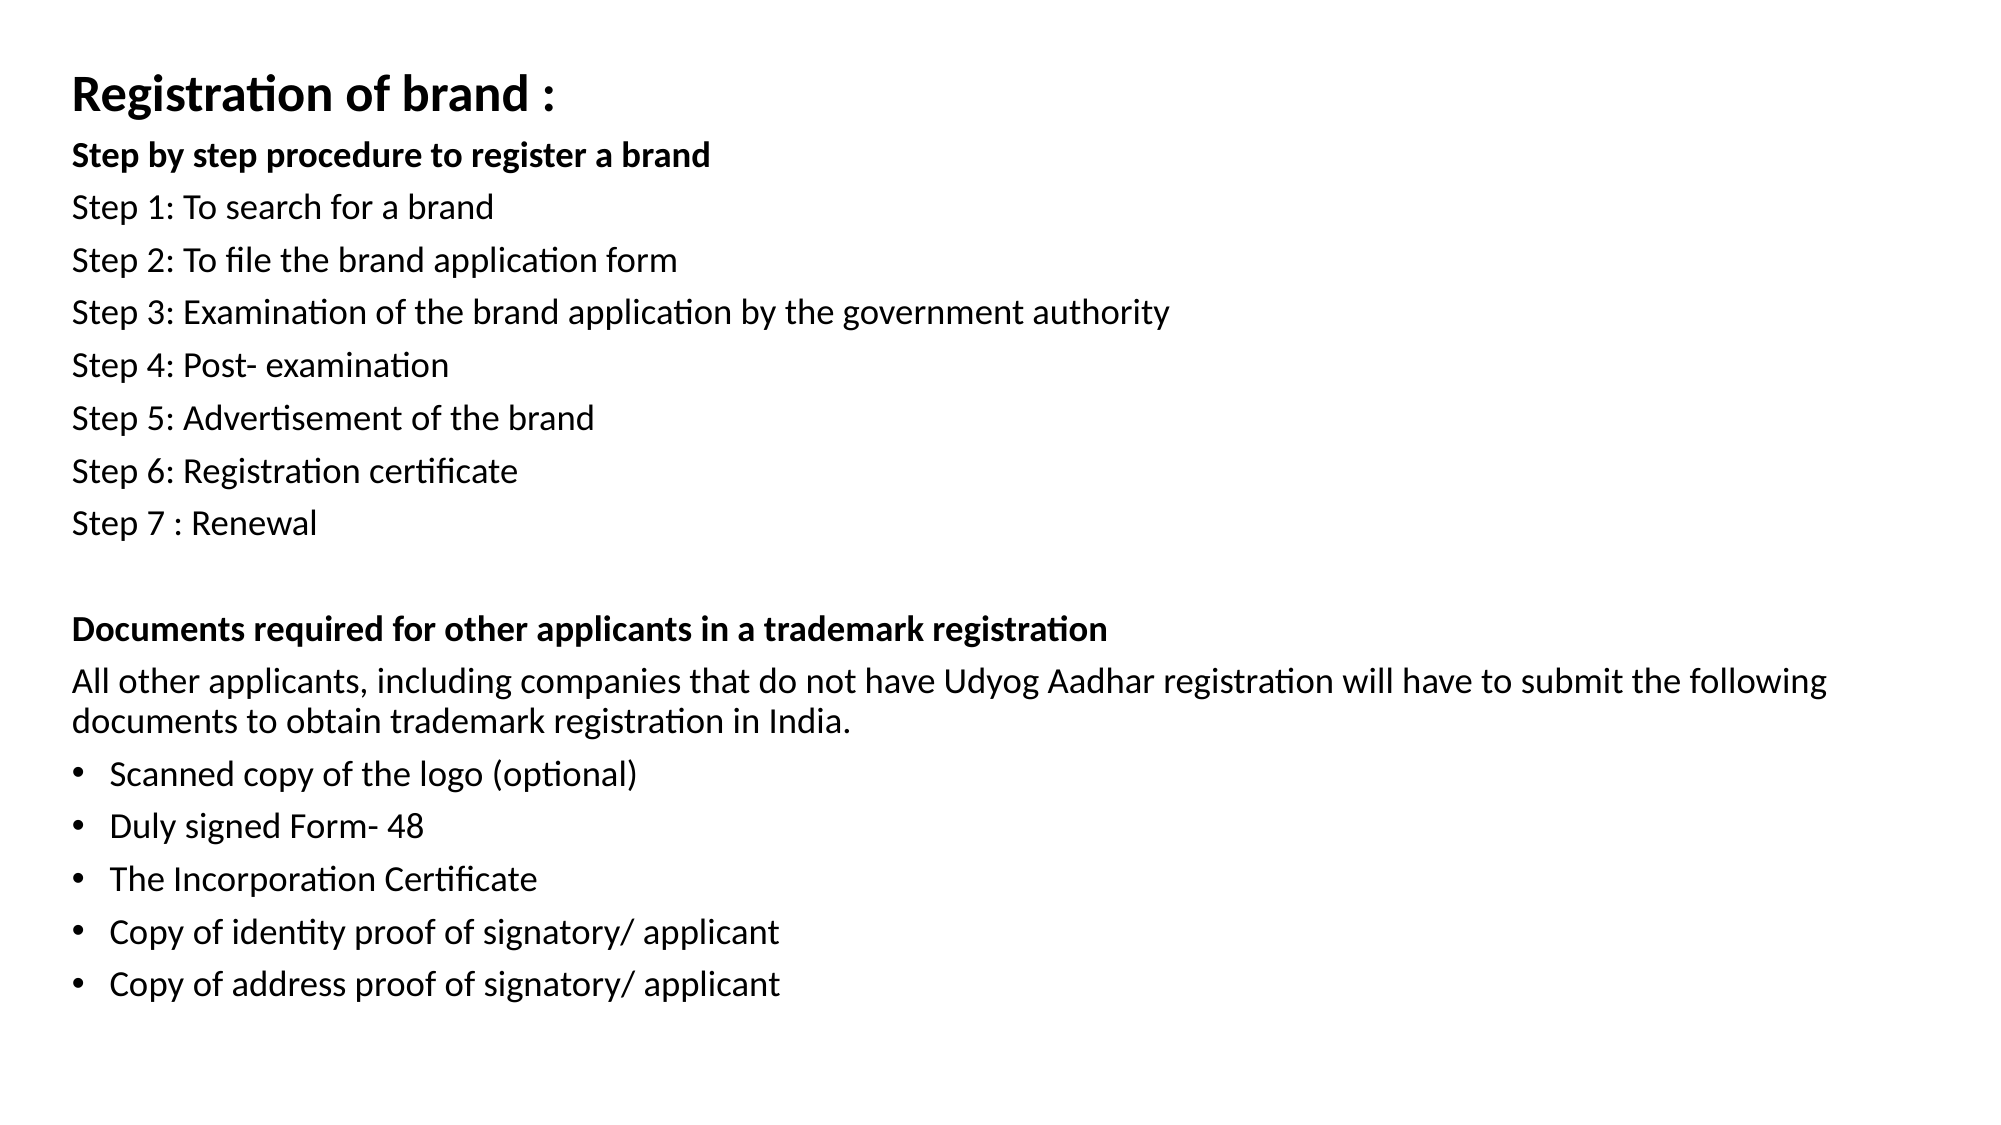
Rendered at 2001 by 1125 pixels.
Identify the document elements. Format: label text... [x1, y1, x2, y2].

list Registration of brand : Step by step procedure to register a brand Step 1: To search for a brand Step 2: To file the brand application form Step 3: Examination of the brand application by the government authority Step 4: Post- examination Step 5: Advertisement of the brand Step 6: Registration certificate Step 7 : Renewal Documents required for other applicants in a trademark registration All other applicants, including companies that do not have Udyog Aadhar registration will have to submit the following documents to obtain trademark registration in India. Scanned copy of the logo (optional) Duly signed Form- 48 The Incorporation Certificate Copy of identity proof of signatory/ applicant Copy of address proof of signatory/ applicant [56, 58, 1863, 1014]
